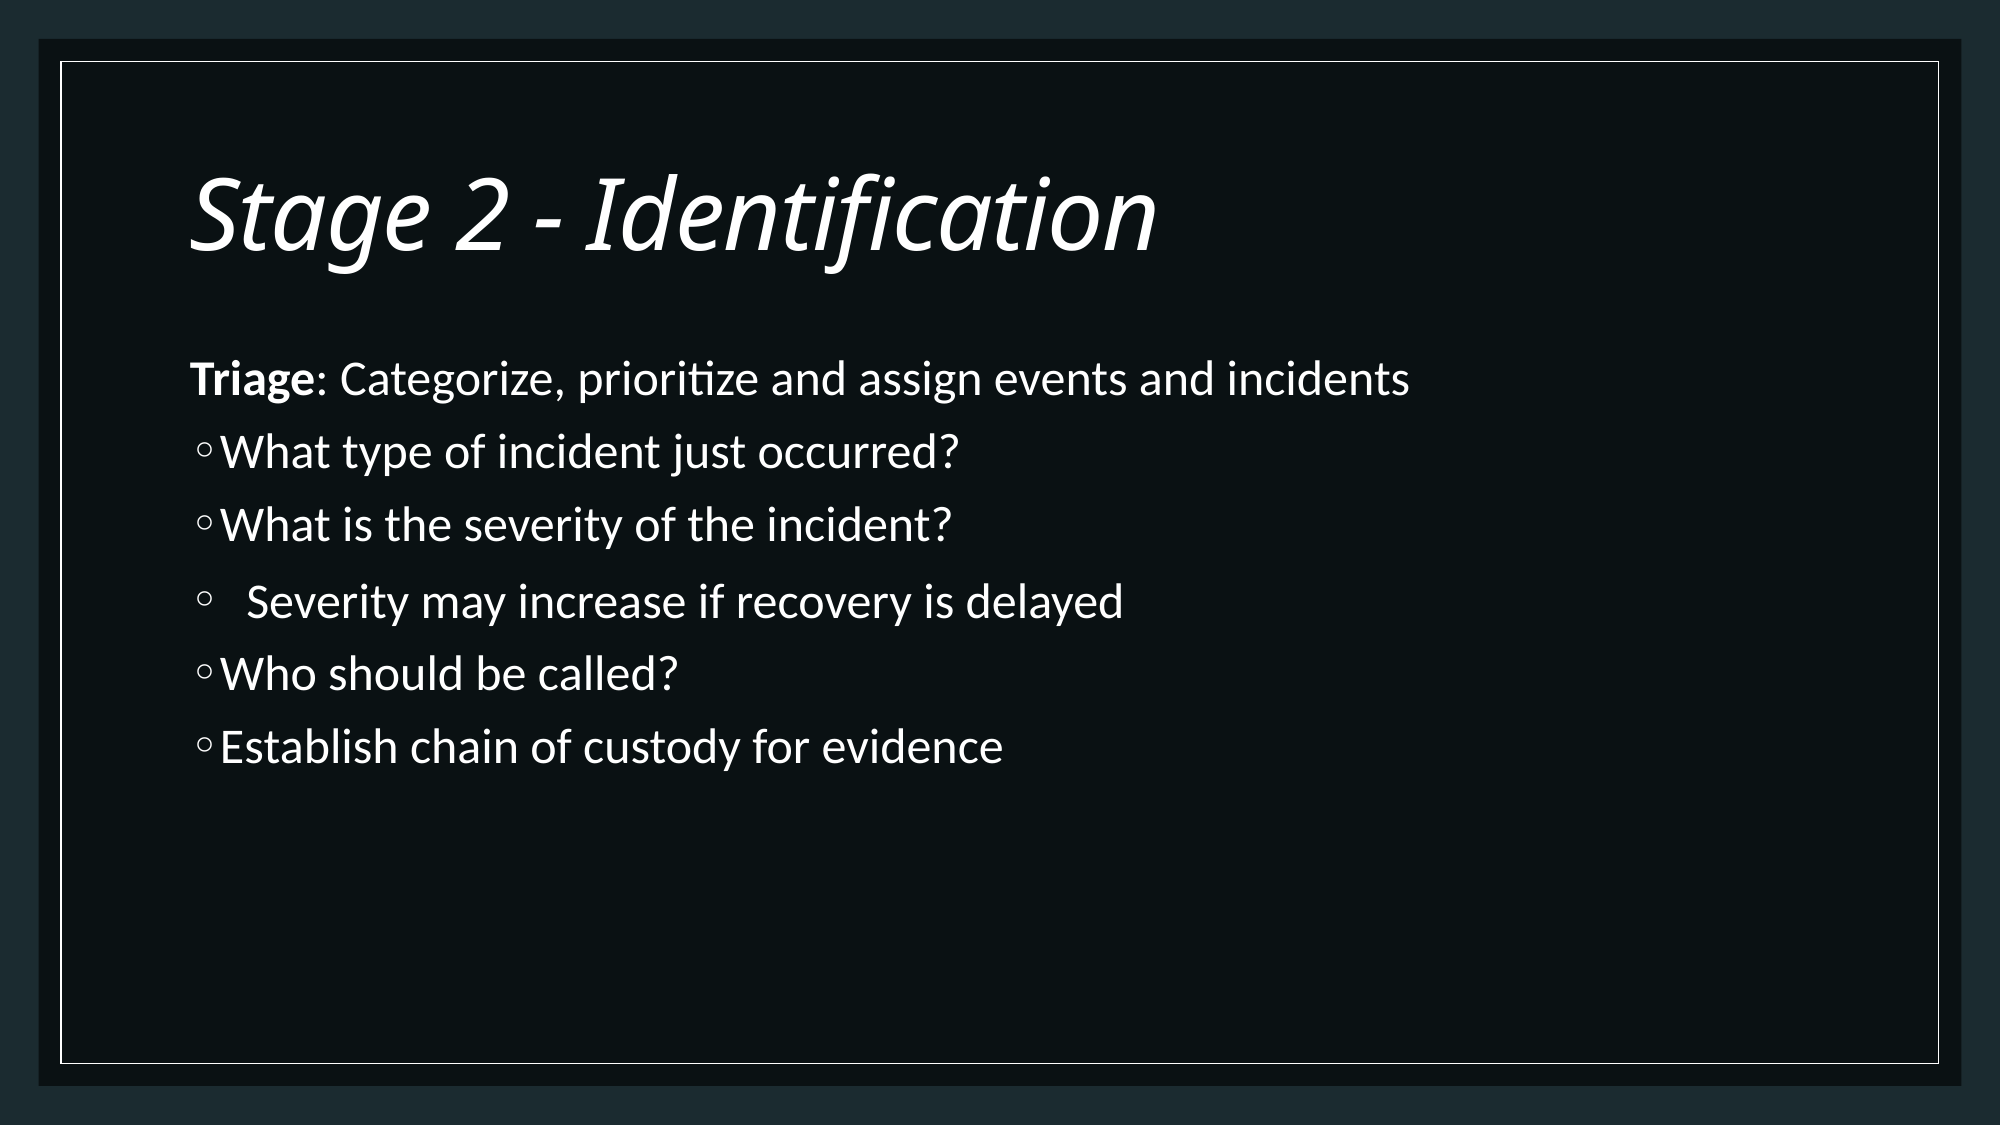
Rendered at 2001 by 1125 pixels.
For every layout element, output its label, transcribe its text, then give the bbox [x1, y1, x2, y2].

list Triage: Categorize, prioritize and assign events and incidents What type of incident just occurred? What is the severity of the incident? Severity may increase if recovery is delayed Who should be called? Establish chain of custody for evidence [174, 345, 1825, 977]
title Stage 2 - Identification [174, 105, 1825, 331]
